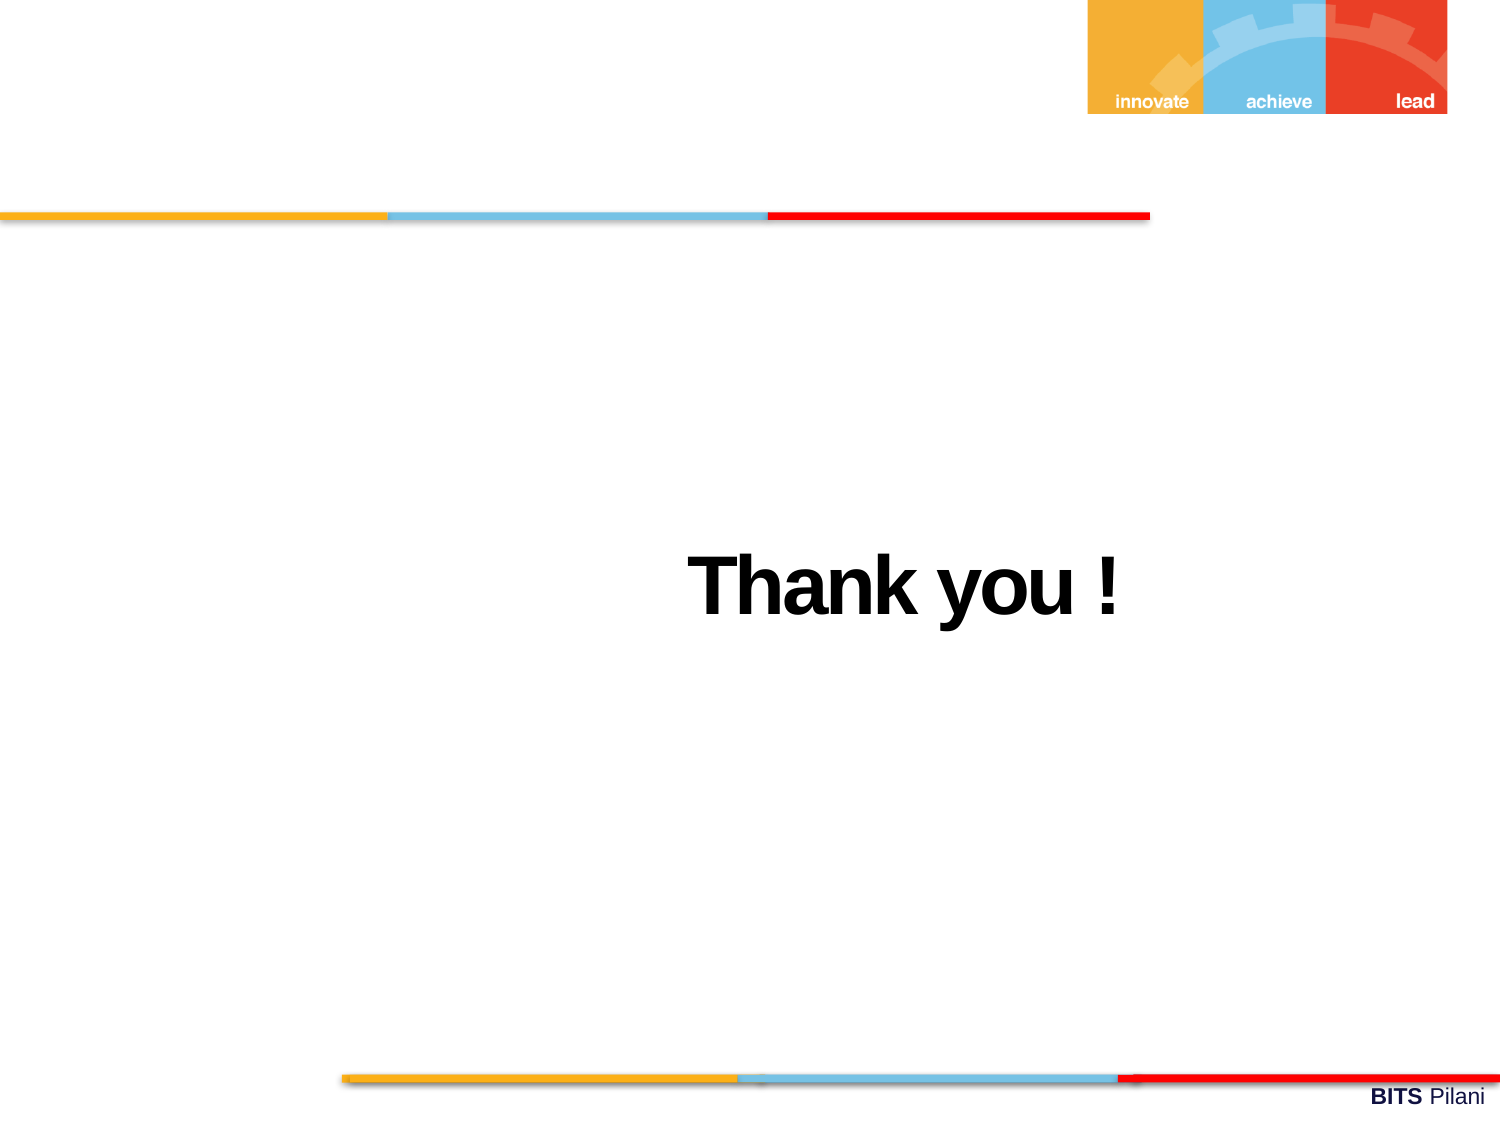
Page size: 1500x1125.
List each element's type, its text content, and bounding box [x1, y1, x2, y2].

title Thank you ! [137, 487, 1138, 675]
picture [1087, 0, 1448, 114]
